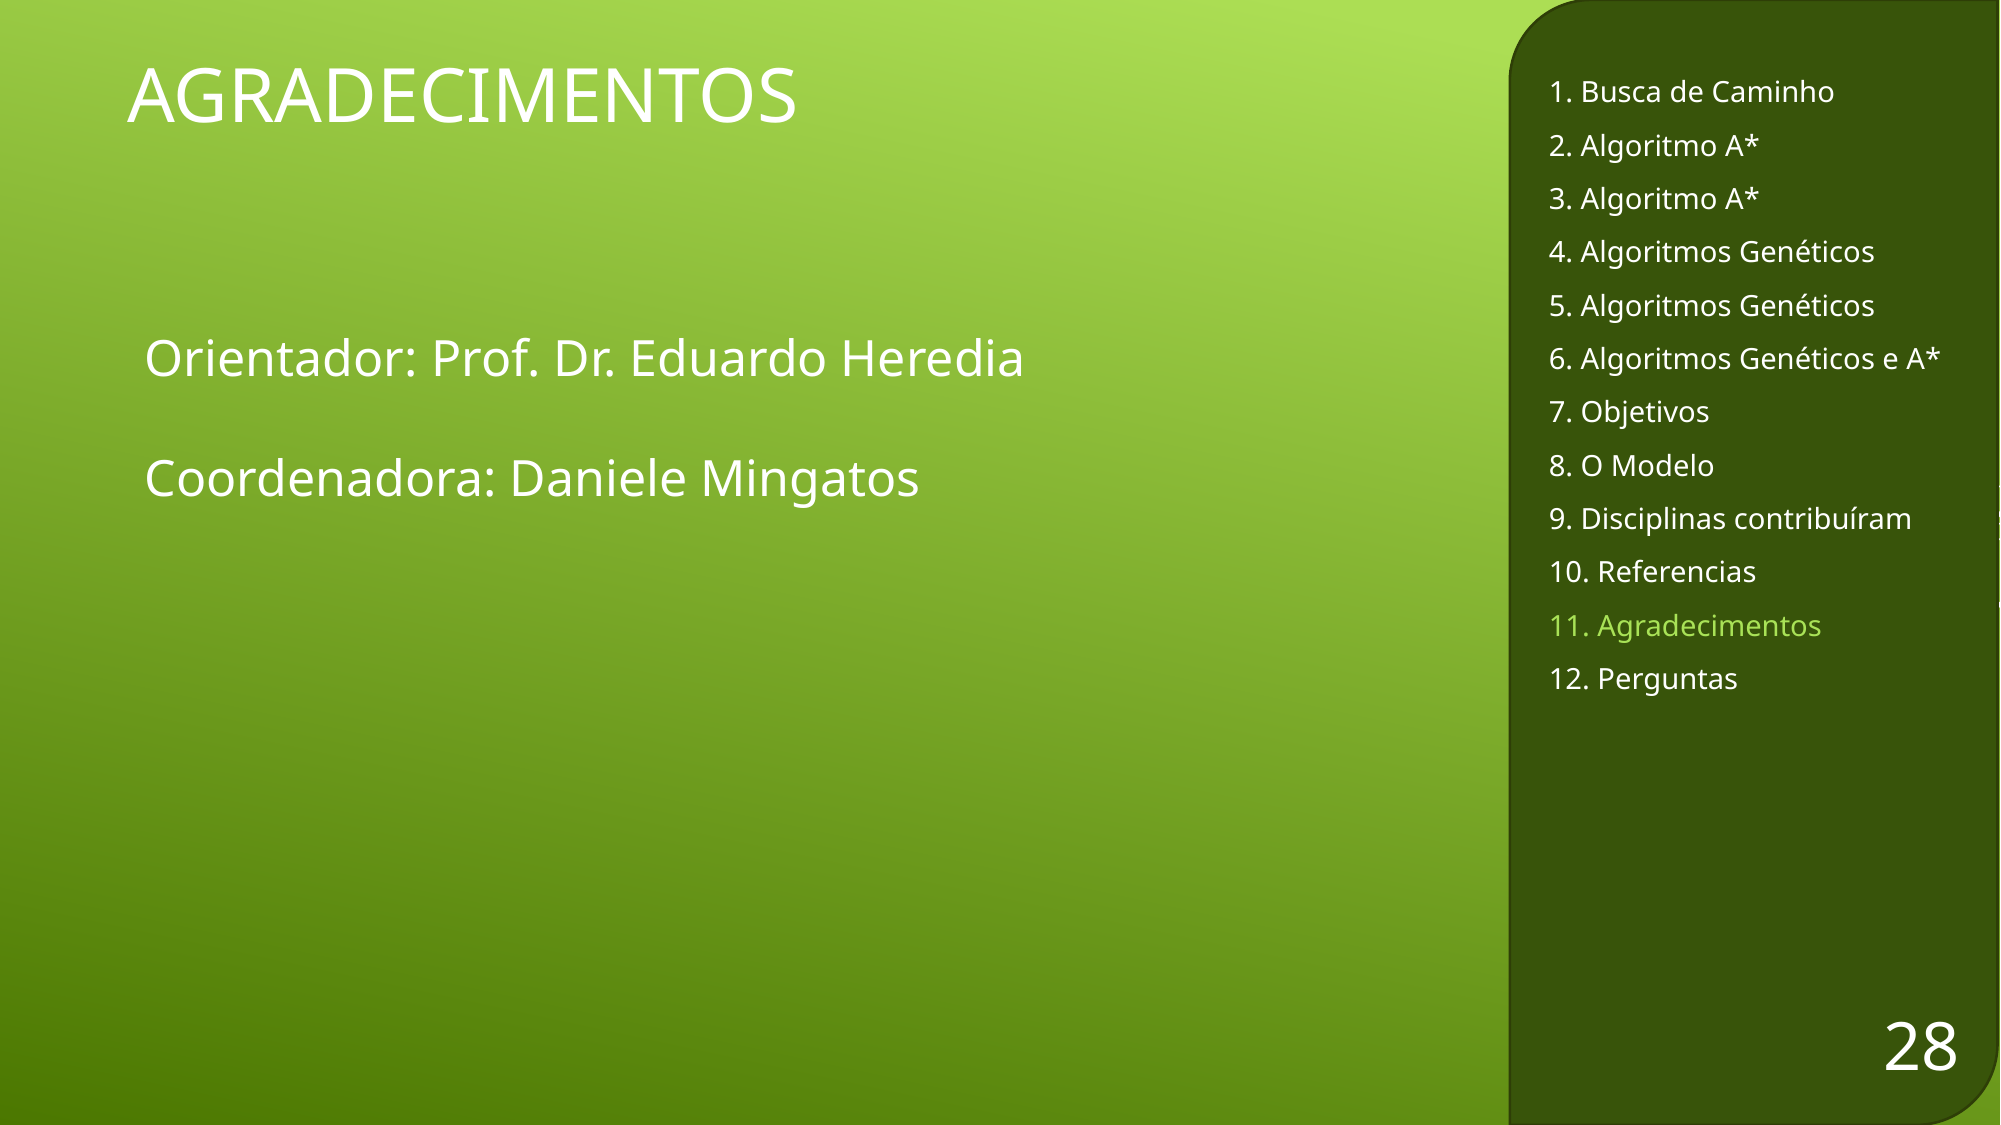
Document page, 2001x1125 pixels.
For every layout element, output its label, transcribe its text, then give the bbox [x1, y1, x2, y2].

title Agradecimentos [112, 16, 1493, 145]
text_box Orientador: Prof. Dr. Eduardo Heredia Coordenadora: Daniele Mingatos [130, 319, 1042, 515]
text_box 1. Busca de Caminho 2. Algoritmo A* 3. Algoritmo A* 4. Algoritmos Genéticos 5. Algoritmos Genéticos 6. Algoritmos Genéticos e A* 7. Objetivos 8. O Modelo 9. Disciplinas contribuíram 10. Referencias 11. Agradecimentos 12. Perguntas [1533, 66, 2000, 1103]
